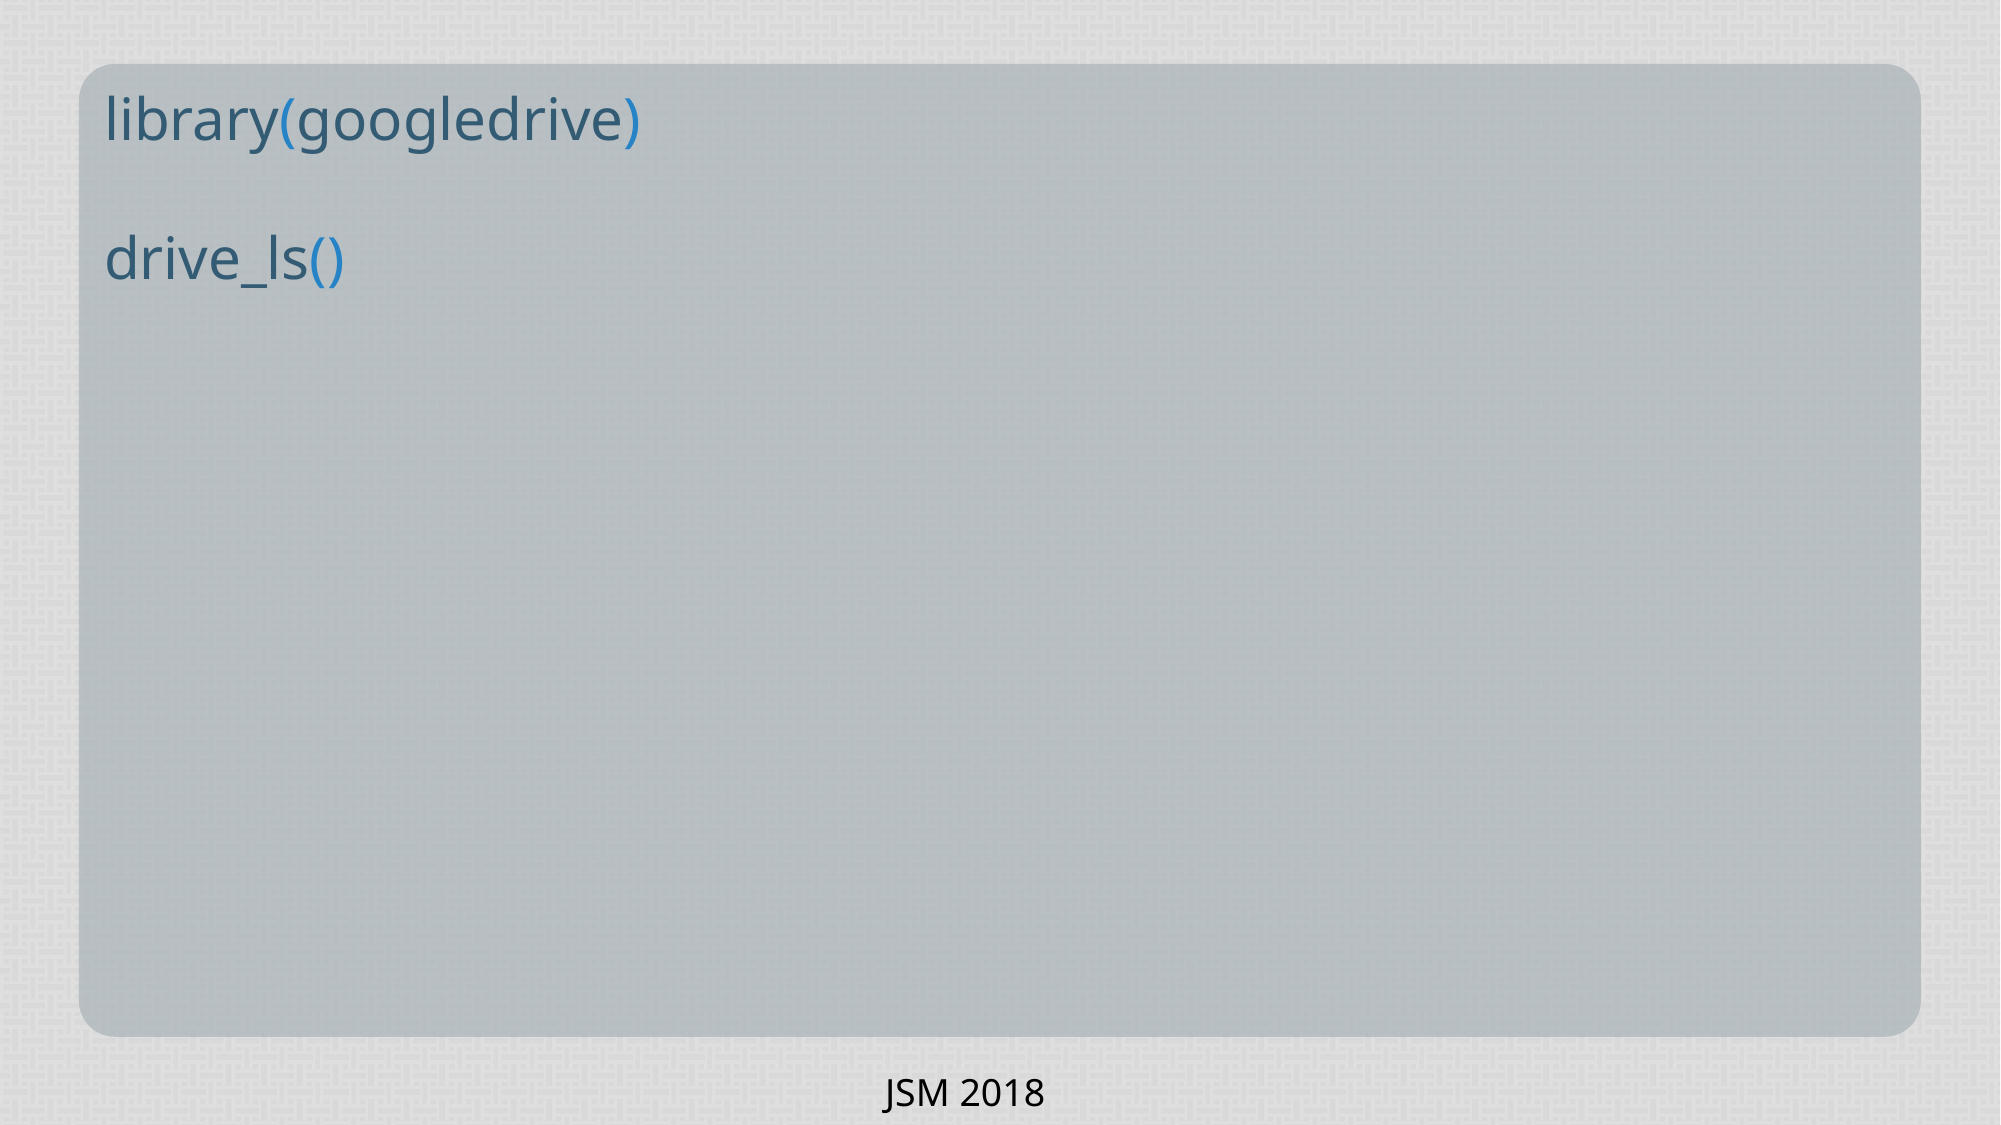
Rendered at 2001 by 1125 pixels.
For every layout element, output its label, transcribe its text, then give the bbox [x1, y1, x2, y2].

text_box library(googledrive) drive_ls() [77, 62, 1923, 1039]
